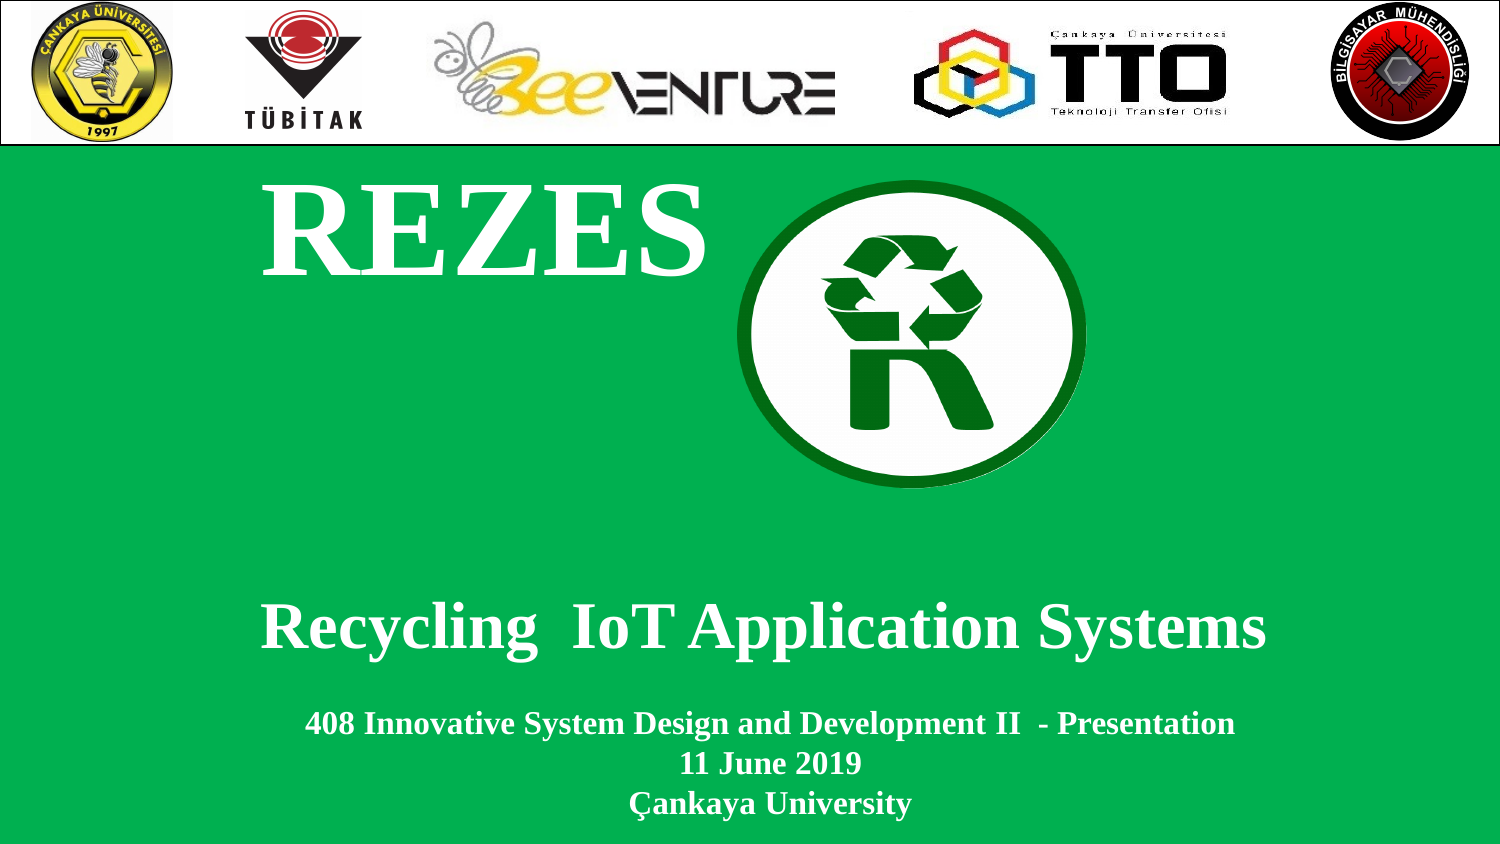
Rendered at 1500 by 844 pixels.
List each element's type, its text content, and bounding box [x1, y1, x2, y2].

text_box [1327, 0, 1500, 146]
picture [905, 11, 1242, 130]
picture [703, 153, 1128, 527]
text_box [0, 0, 1326, 146]
picture [426, 6, 835, 140]
picture [30, 1, 173, 143]
picture [1326, 0, 1472, 145]
text_box REZES Recycling IoT Application Systems [245, 130, 1327, 830]
picture [245, 10, 362, 129]
